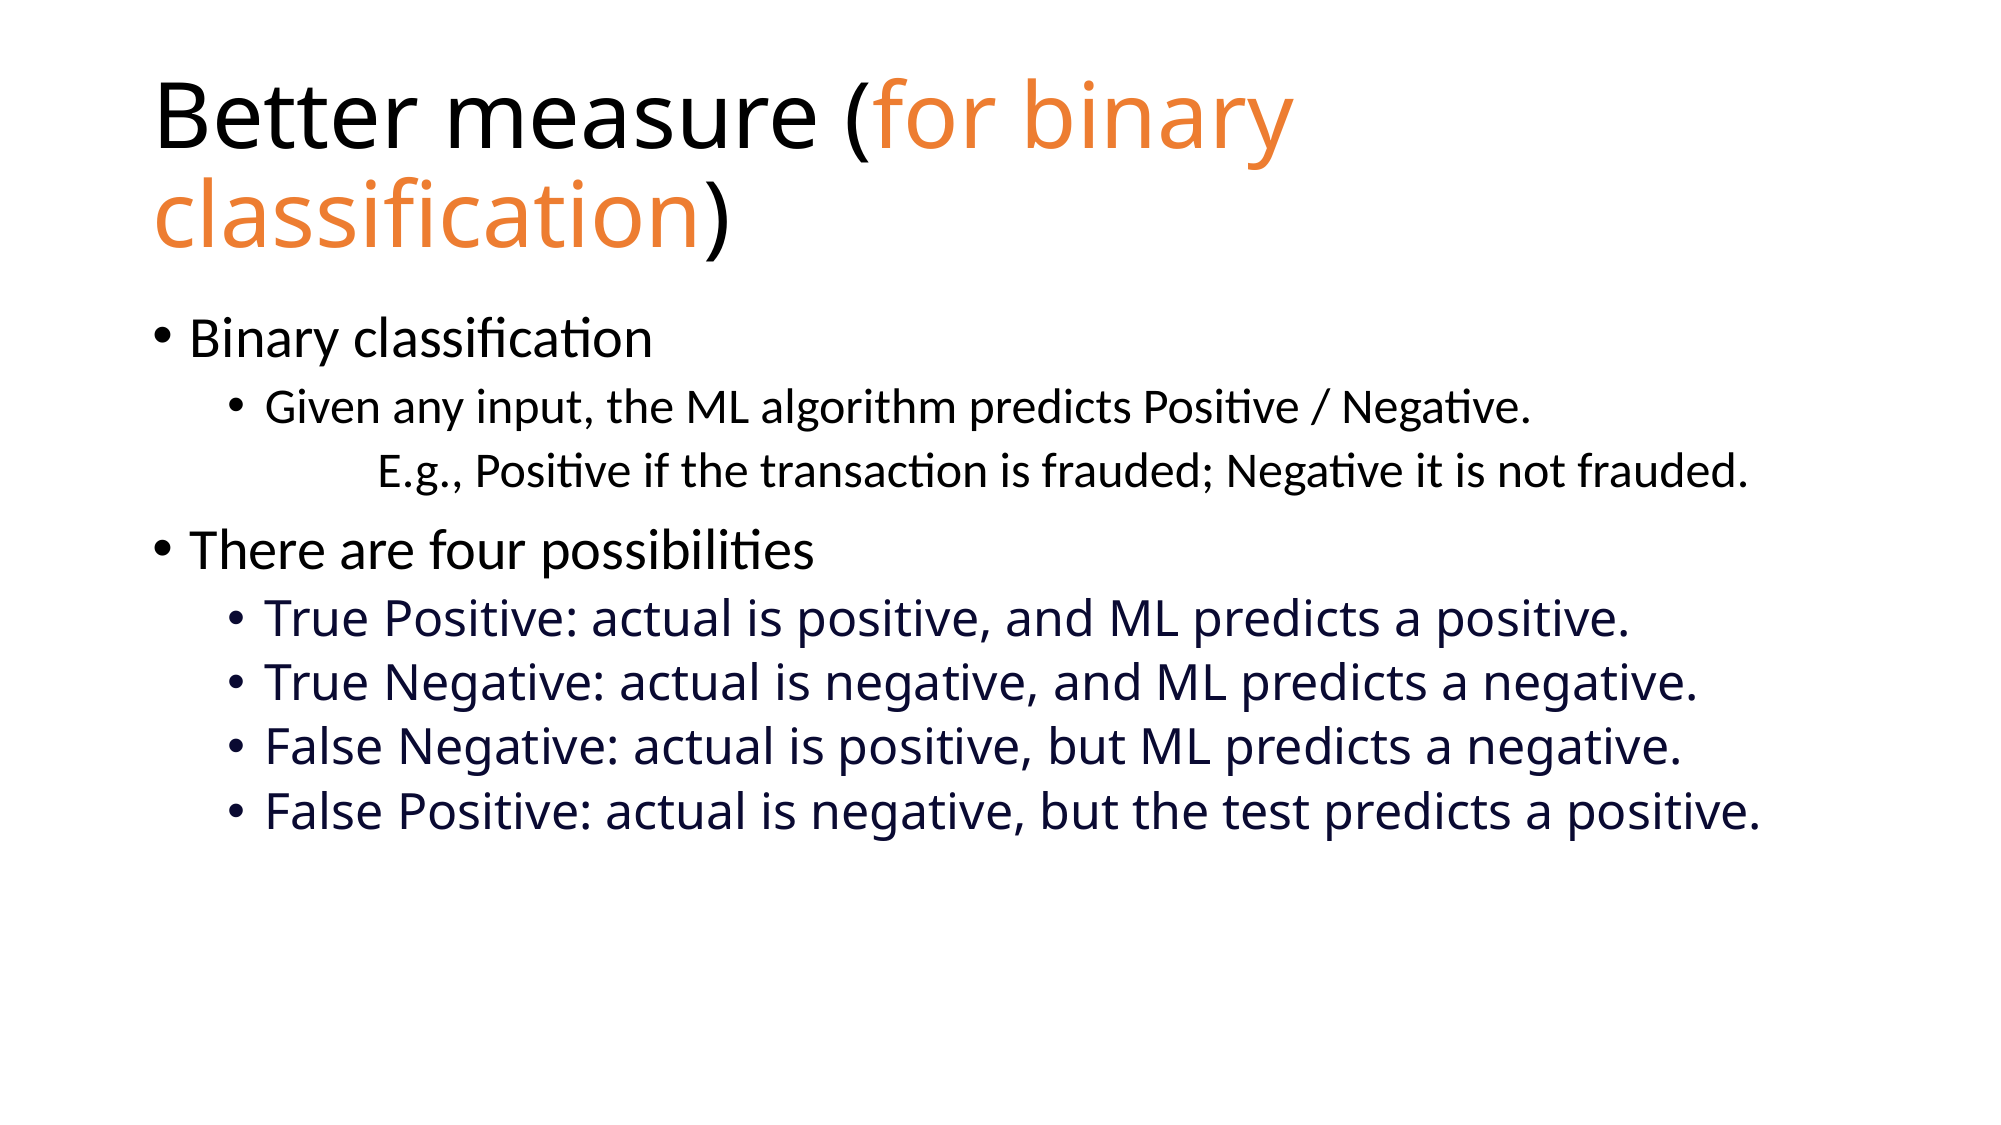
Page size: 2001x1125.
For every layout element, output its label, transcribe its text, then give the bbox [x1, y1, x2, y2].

title Better measure (for binary classification) [137, 59, 1863, 278]
list Binary classification Given any input, the ML algorithm predicts Positive / Negative. E.g., Positive if the transaction is frauded; Negative it is not frauded. There are four possibilities True Positive: actual is positive, and ML predicts a positive. True Negative: actual is negative, and ML predicts a negative. False Negative: actual is positive, but ML predicts a negative. False Positive: actual is negative, but the test predicts a positive. [137, 299, 1863, 1014]
